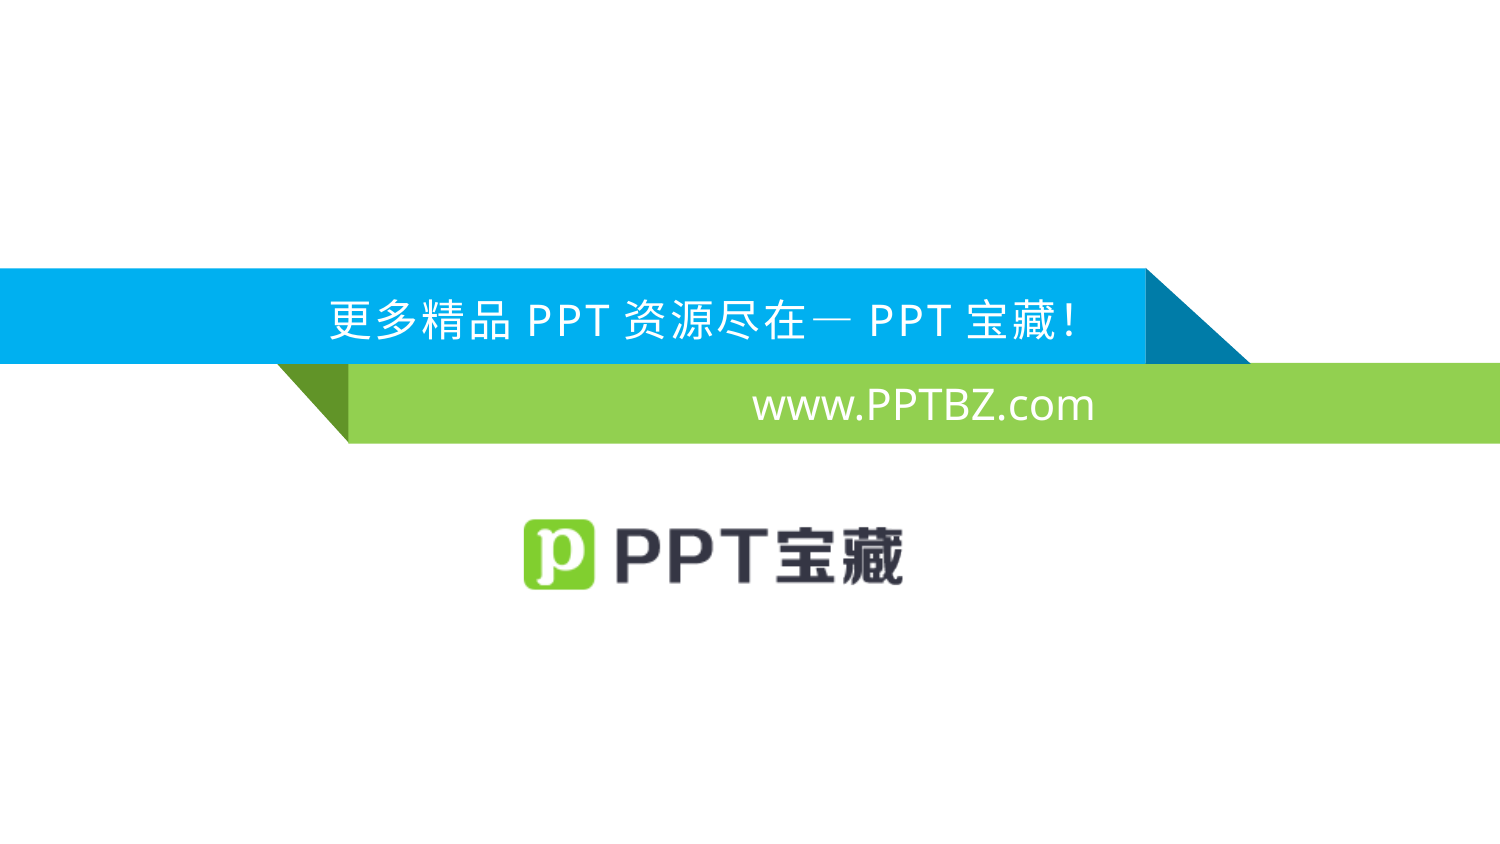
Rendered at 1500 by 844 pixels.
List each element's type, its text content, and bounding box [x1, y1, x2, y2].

text_box 更多精品PPT资源尽在—PPT宝藏！ [0, 267, 1144, 365]
picture [502, 491, 925, 617]
text_box [317, 482, 1168, 691]
text_box [276, 365, 347, 443]
text_box [1144, 265, 1254, 365]
text_box www.PPTBZ.com [347, 362, 1500, 445]
